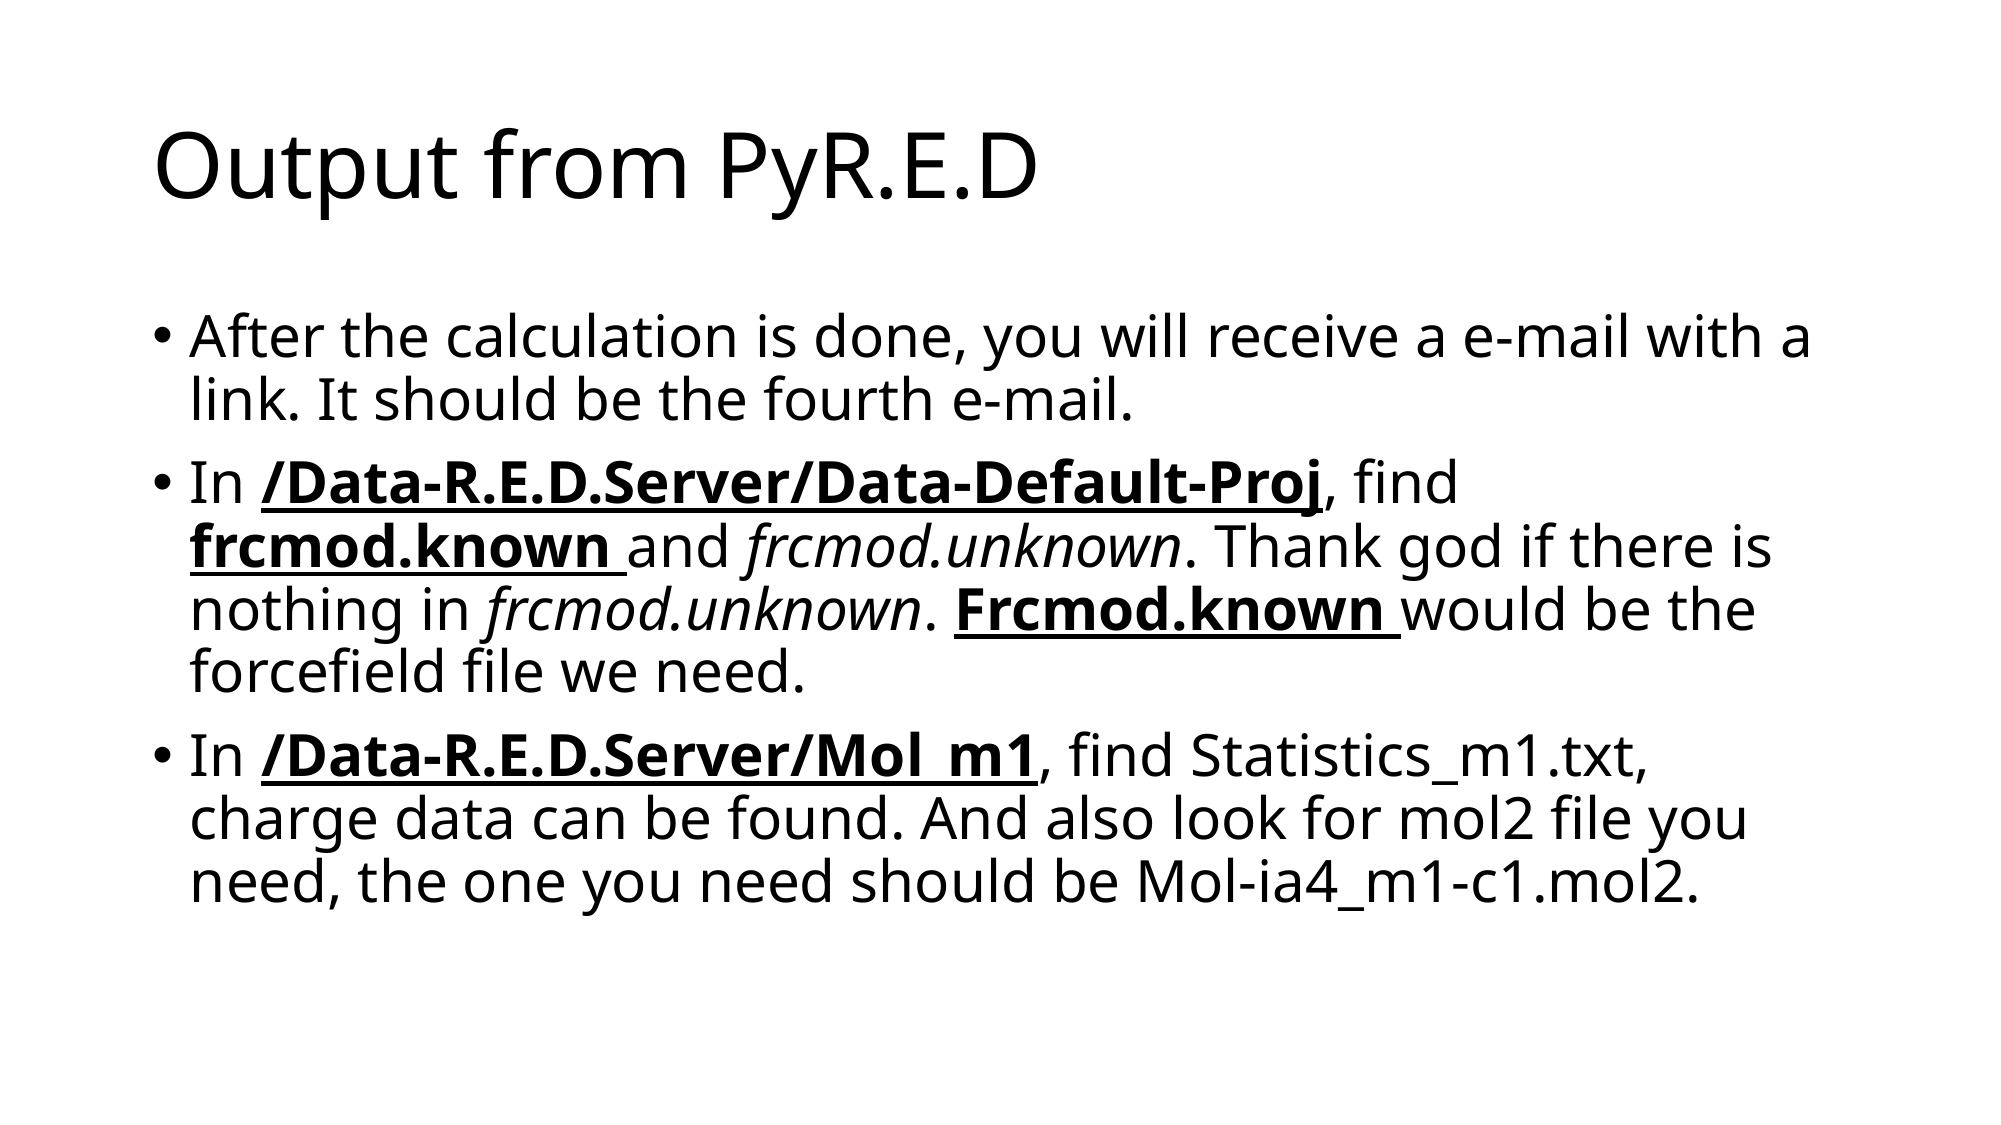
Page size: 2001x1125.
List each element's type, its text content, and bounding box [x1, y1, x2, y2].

title Output from PyR.E.D [137, 59, 1863, 278]
list After the calculation is done, you will receive a e-mail with a link. It should be the fourth e-mail. In /Data-R.E.D.Server/Data-Default-Proj, find frcmod.known and frcmod.unknown. Thank god if there is nothing in frcmod.unknown. Frcmod.known would be the forcefield file we need. In /Data-R.E.D.Server/Mol_m1, find Statistics_m1.txt, charge data can be found. And also look for mol2 file you need, the one you need should be Mol-ia4_m1-c1.mol2. [137, 299, 1863, 1014]
